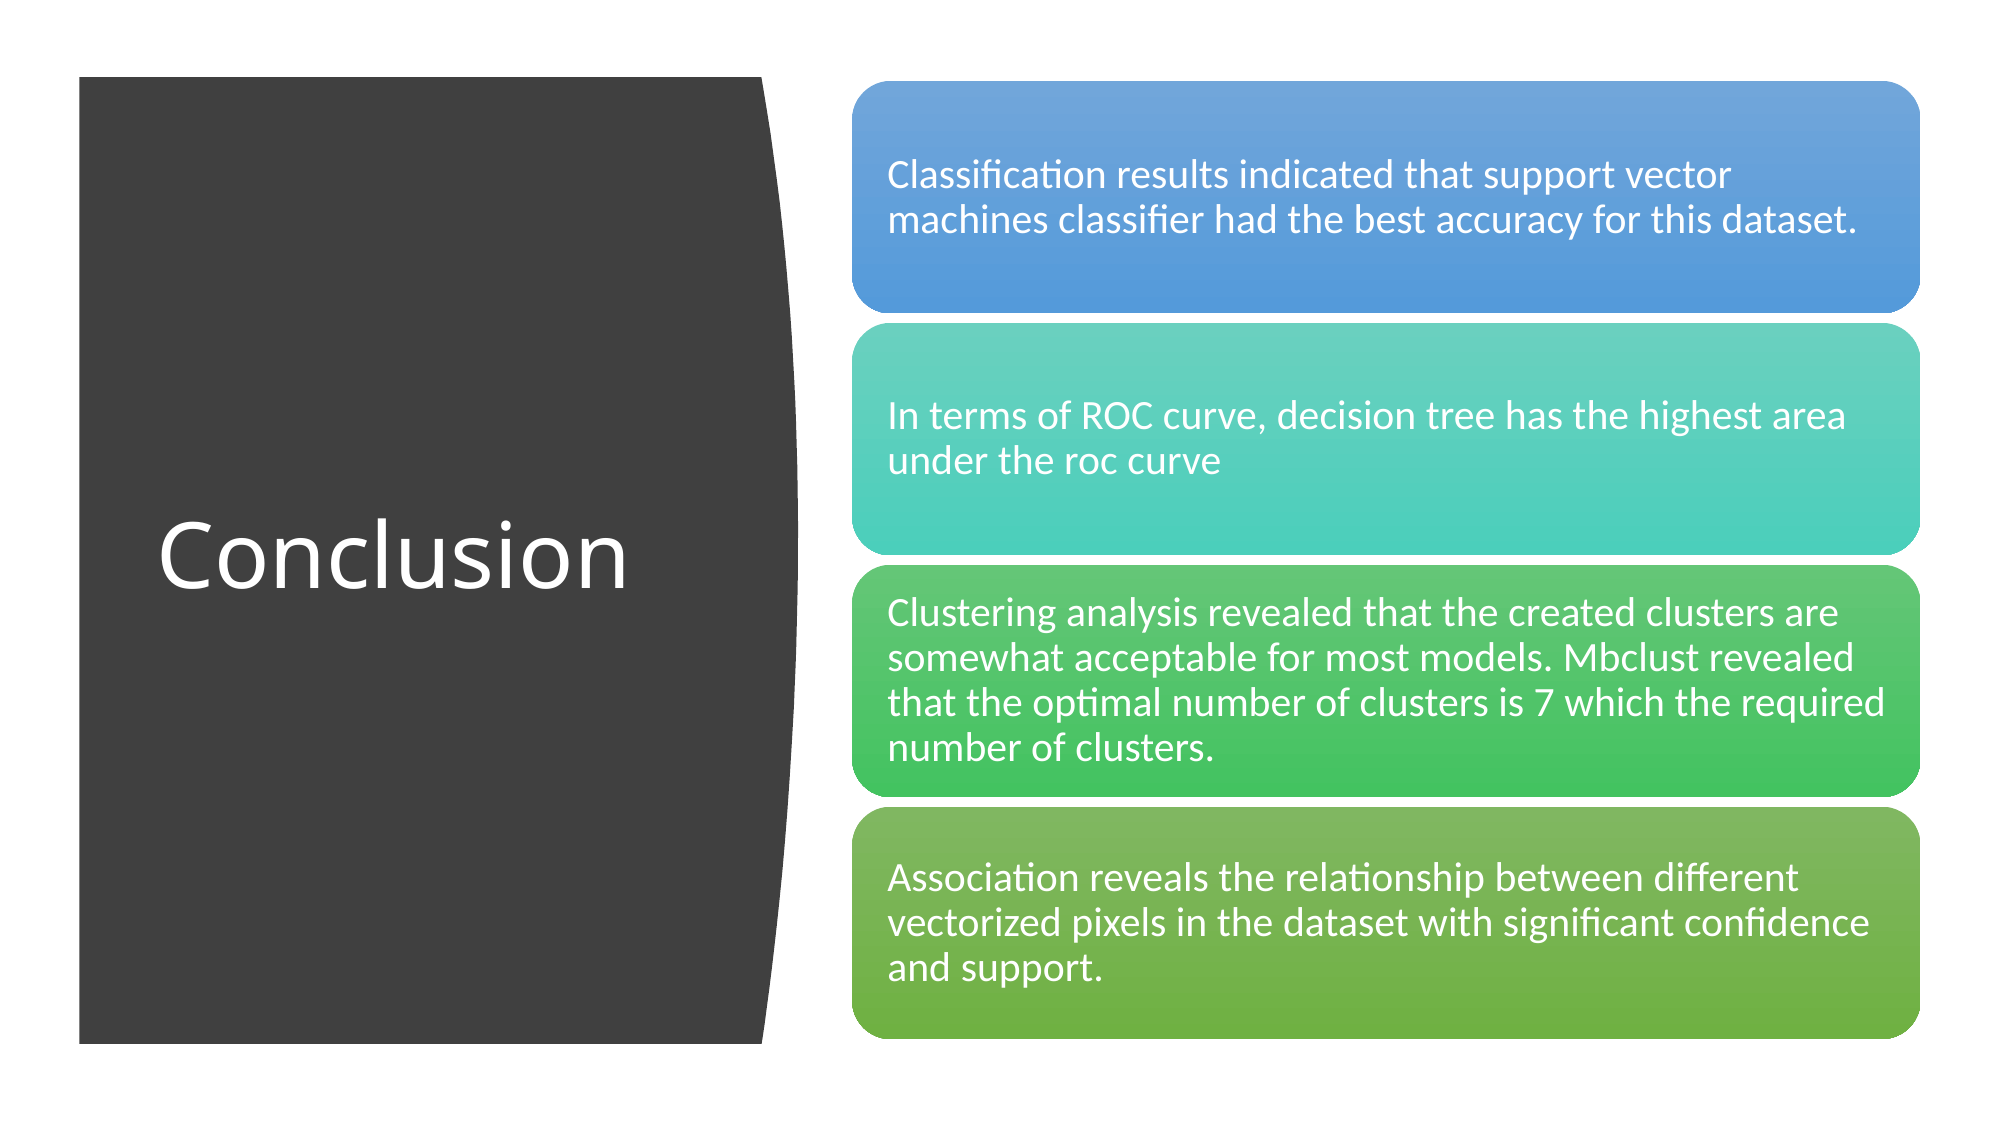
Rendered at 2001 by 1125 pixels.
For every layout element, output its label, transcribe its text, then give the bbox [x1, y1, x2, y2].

text_box [78, 76, 800, 1045]
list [852, 77, 1921, 1043]
title Conclusion [141, 166, 702, 953]
